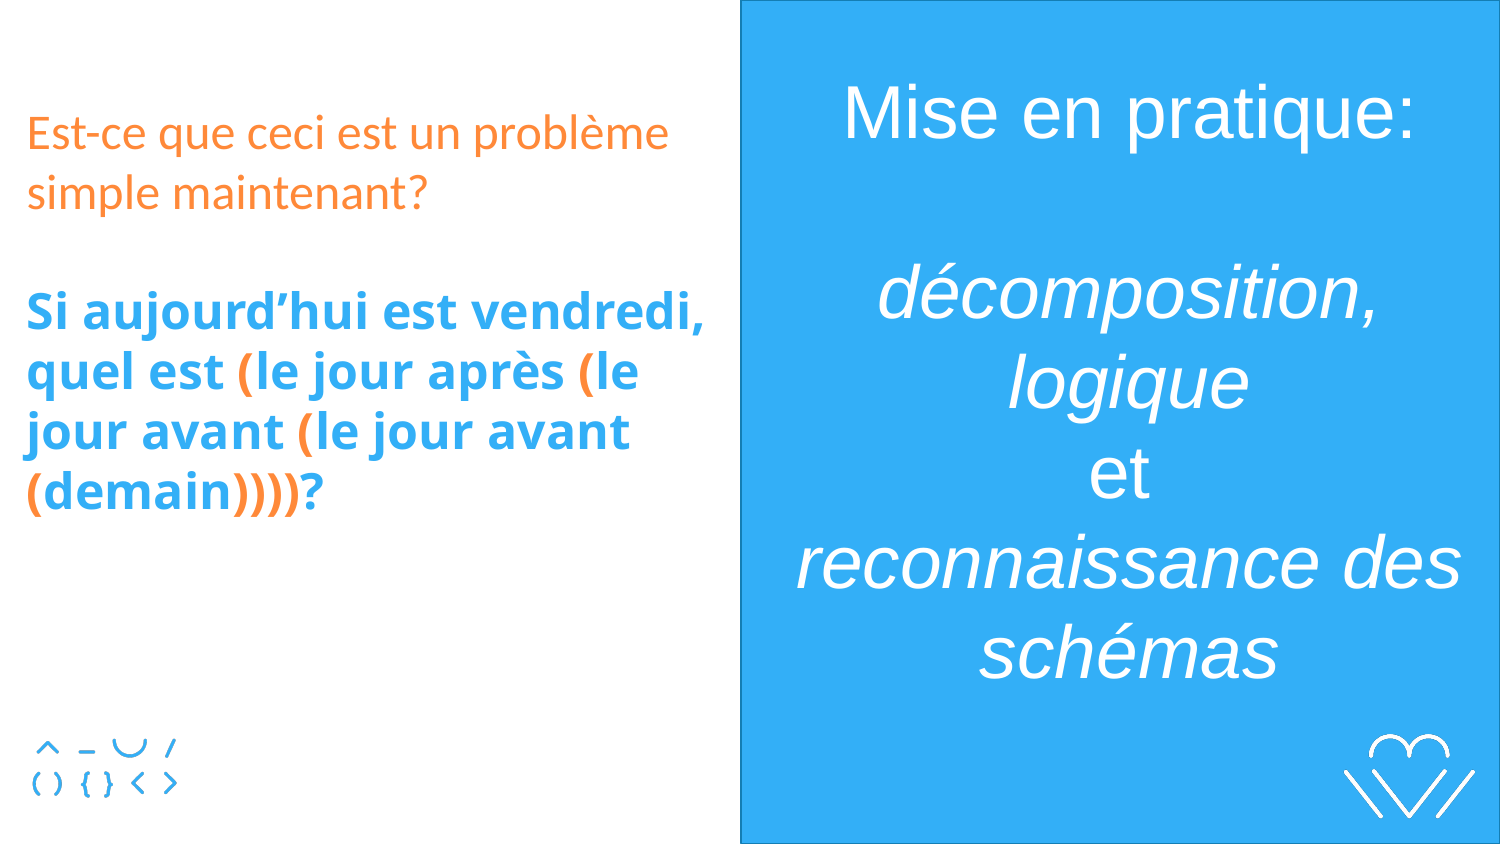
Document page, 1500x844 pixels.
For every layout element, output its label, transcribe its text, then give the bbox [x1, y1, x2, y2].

text_box Est-ce que ceci est un problème simple maintenant? Si aujourd’hui est vendredi, quel est (le jour après (le jour avant (le jour avant (demain))))? [11, 84, 734, 656]
list Mise en pratique: décomposition, logique et reconnaissance des schémas [759, 48, 1500, 741]
picture [26, 733, 183, 803]
picture [1323, 741, 1497, 844]
